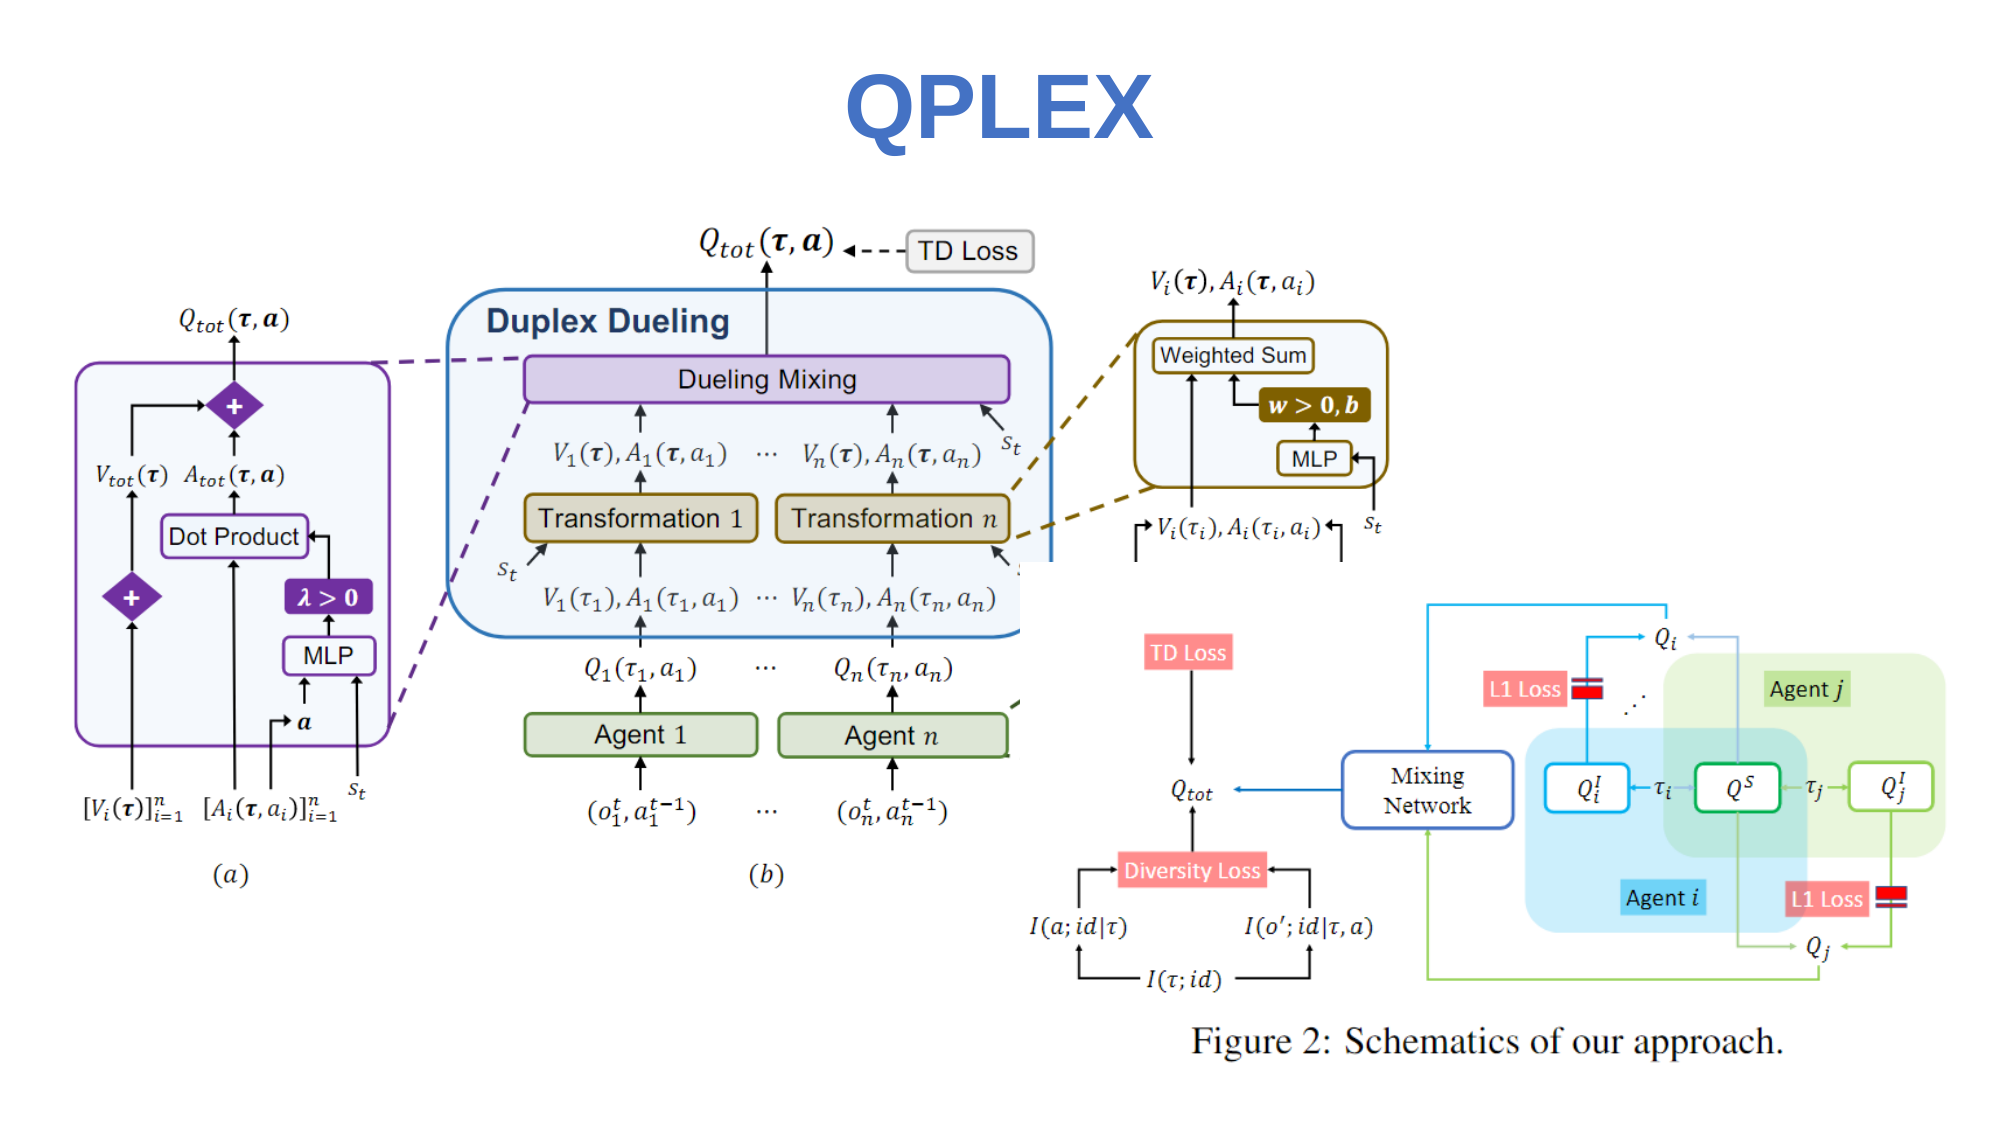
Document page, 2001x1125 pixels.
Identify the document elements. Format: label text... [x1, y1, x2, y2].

picture [0, 183, 1983, 1082]
title QPLEX [137, 0, 1863, 218]
